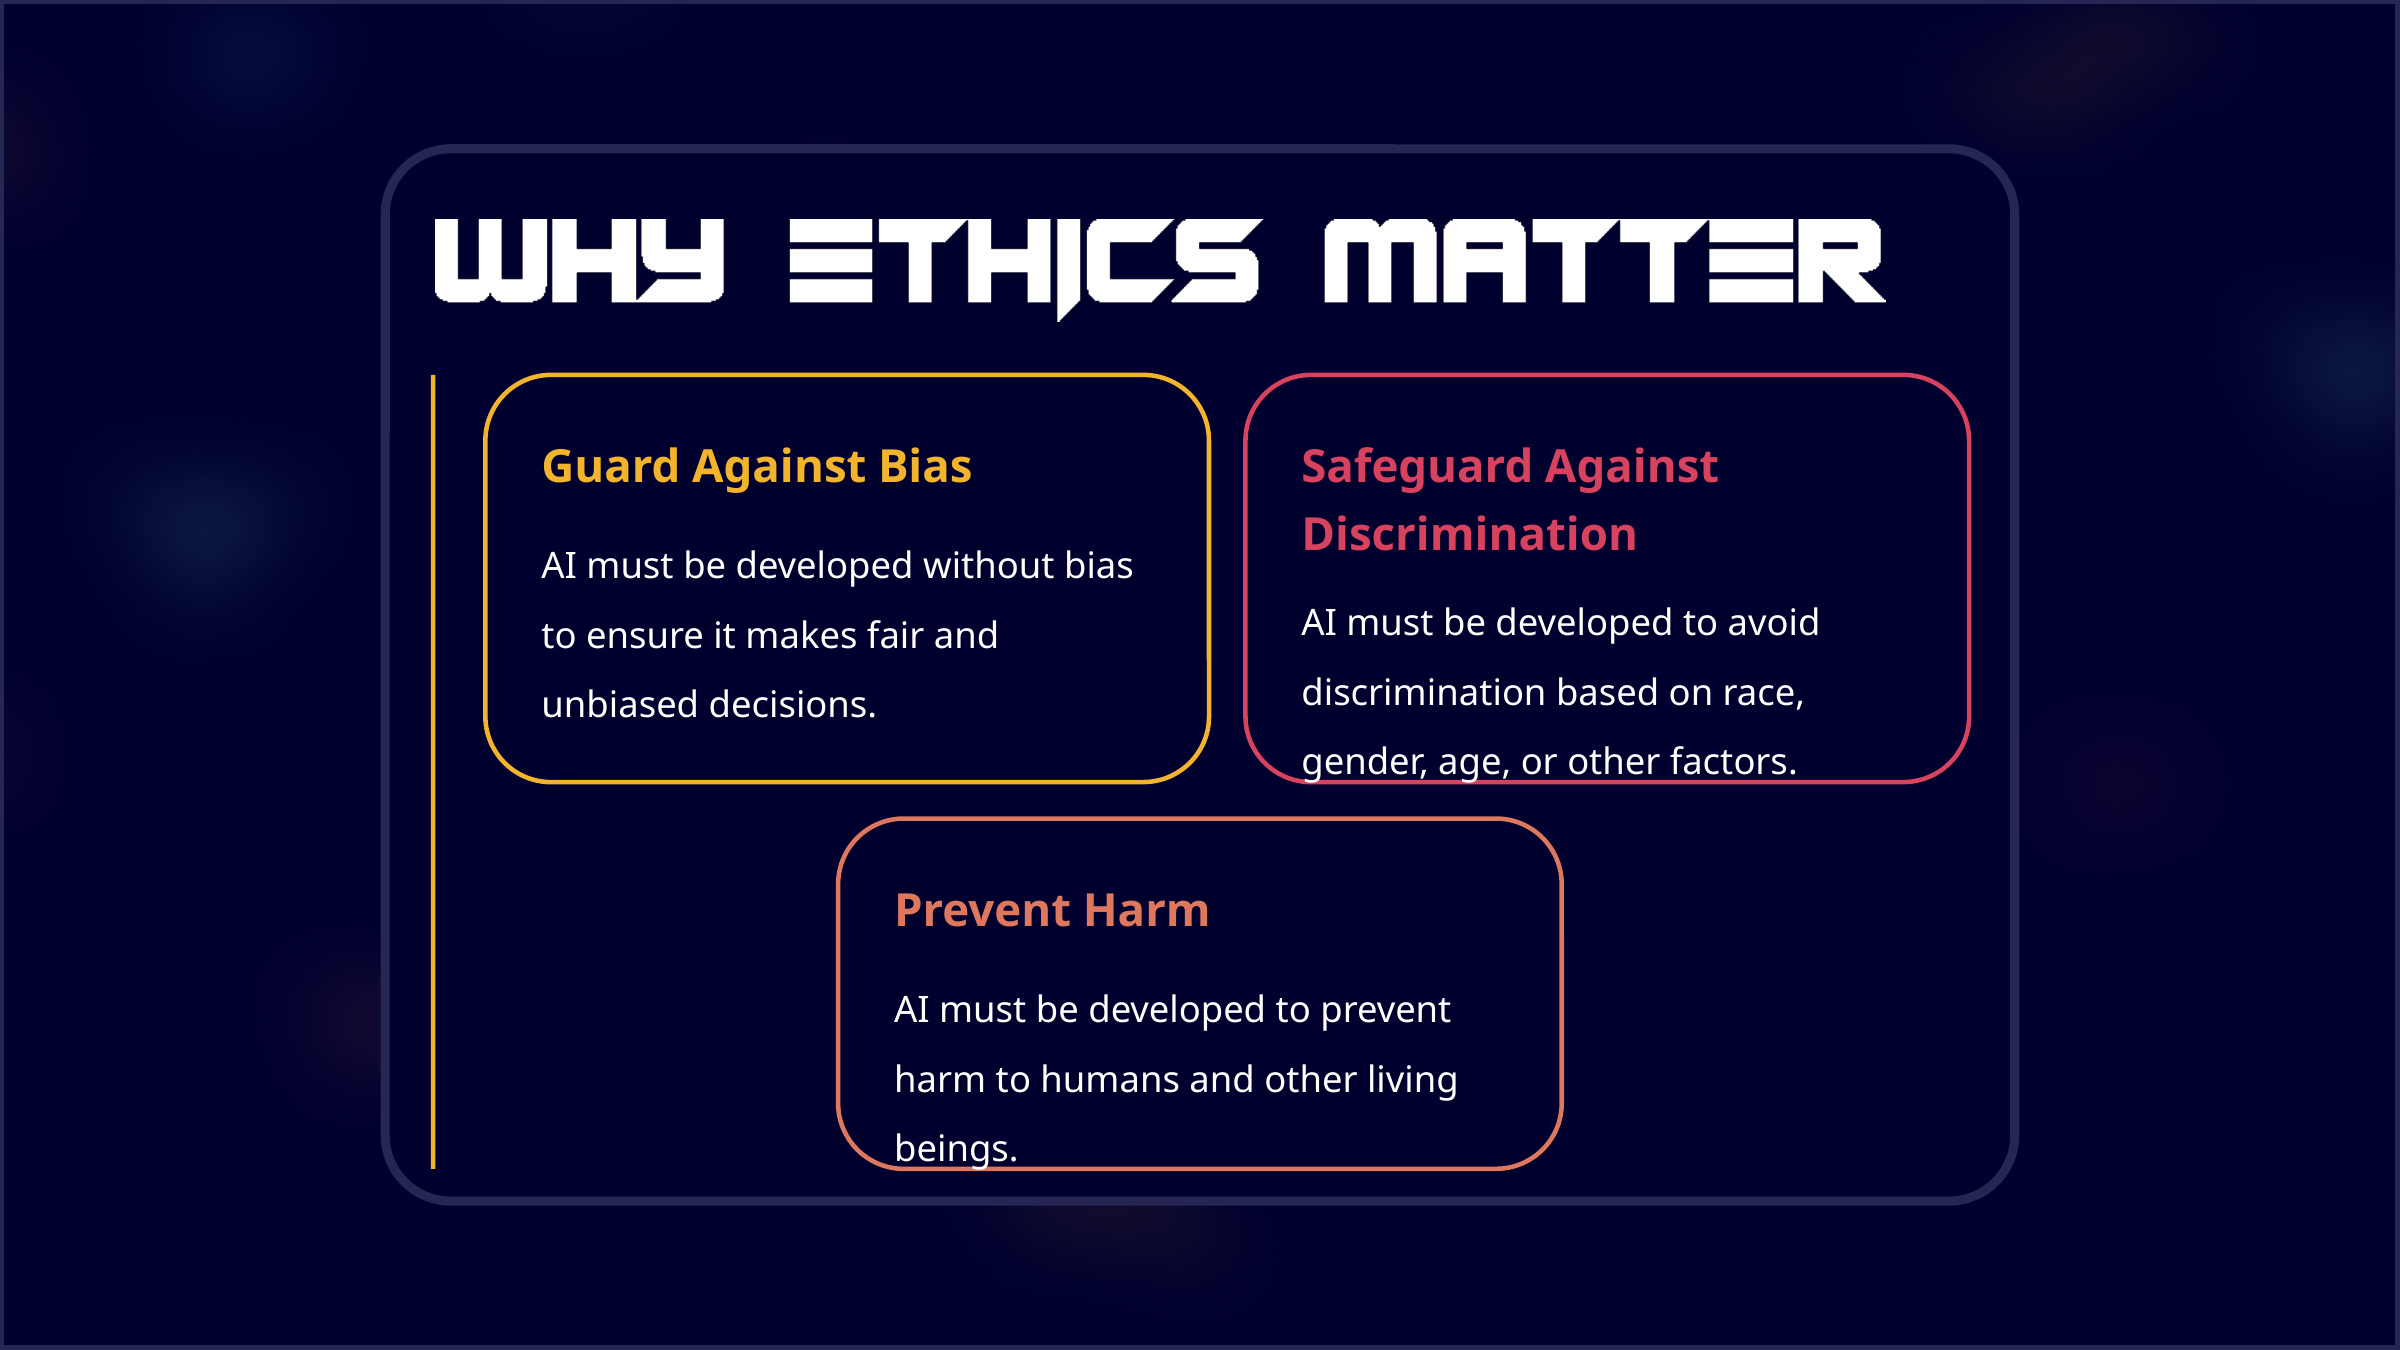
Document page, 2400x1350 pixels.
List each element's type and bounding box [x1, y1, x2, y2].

picture [0, 0, 2400, 1350]
text_box [837, 818, 1562, 1170]
